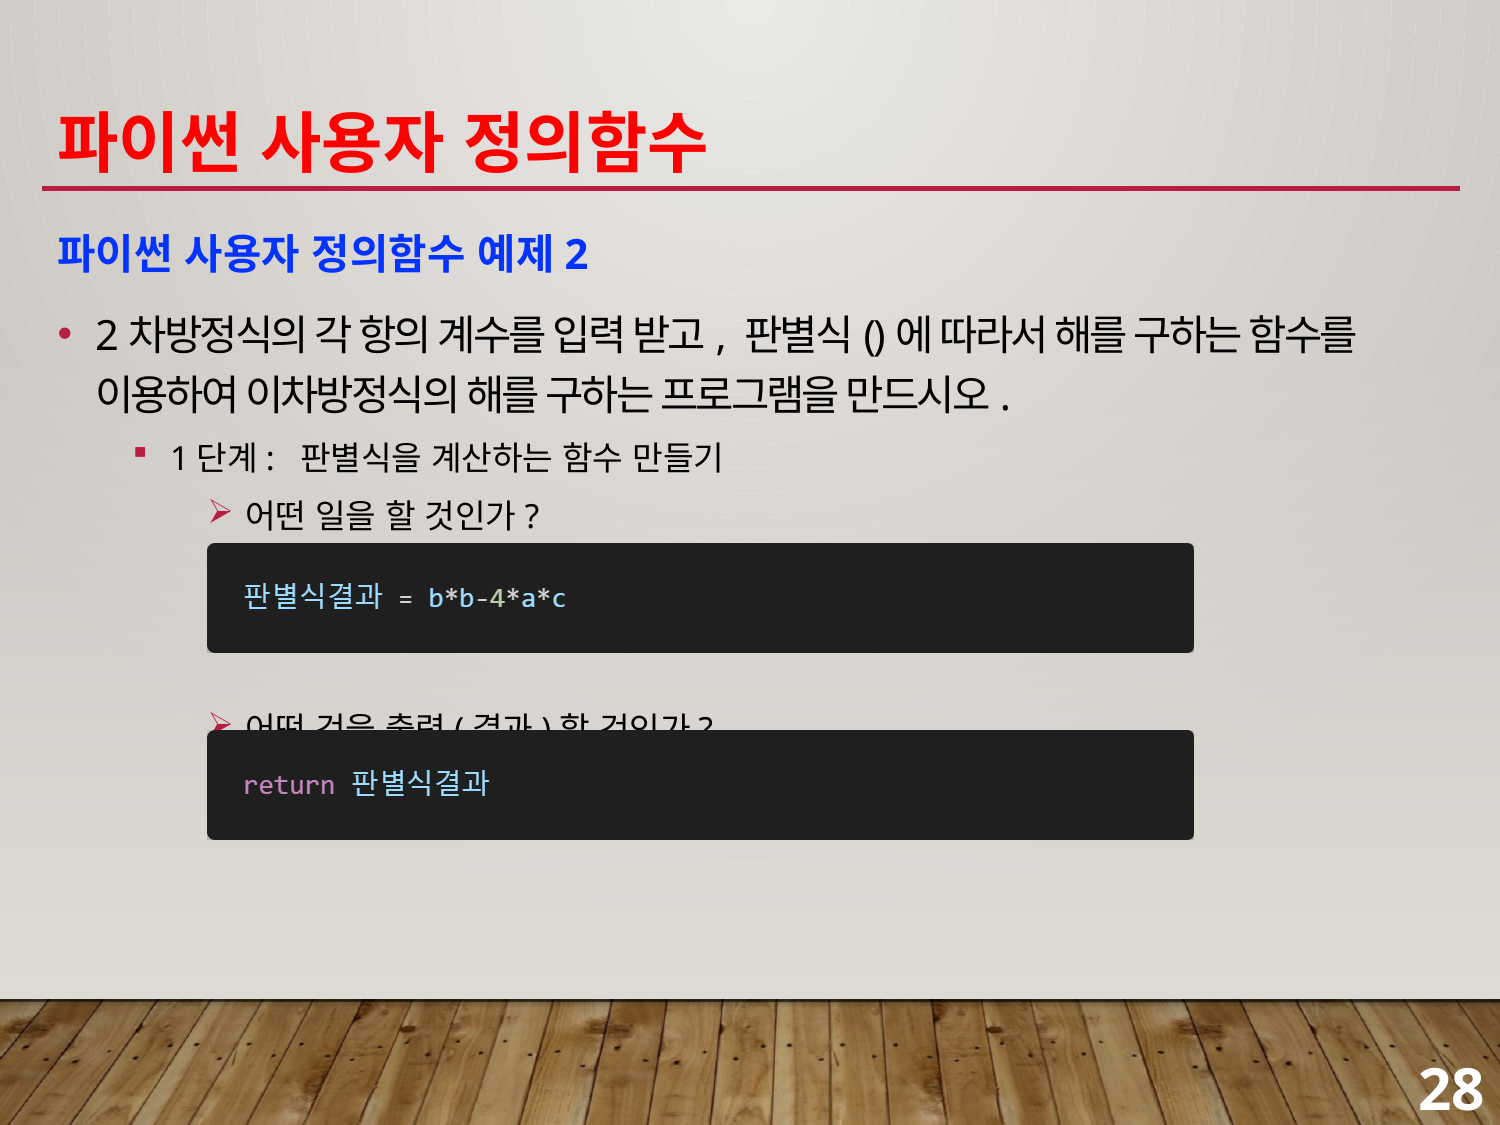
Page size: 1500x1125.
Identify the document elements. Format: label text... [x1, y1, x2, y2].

title 파이썬 사용자 정의함수 [42, 16, 1461, 189]
picture [0, 999, 1500, 1125]
picture [207, 730, 1195, 841]
picture [207, 543, 1195, 654]
